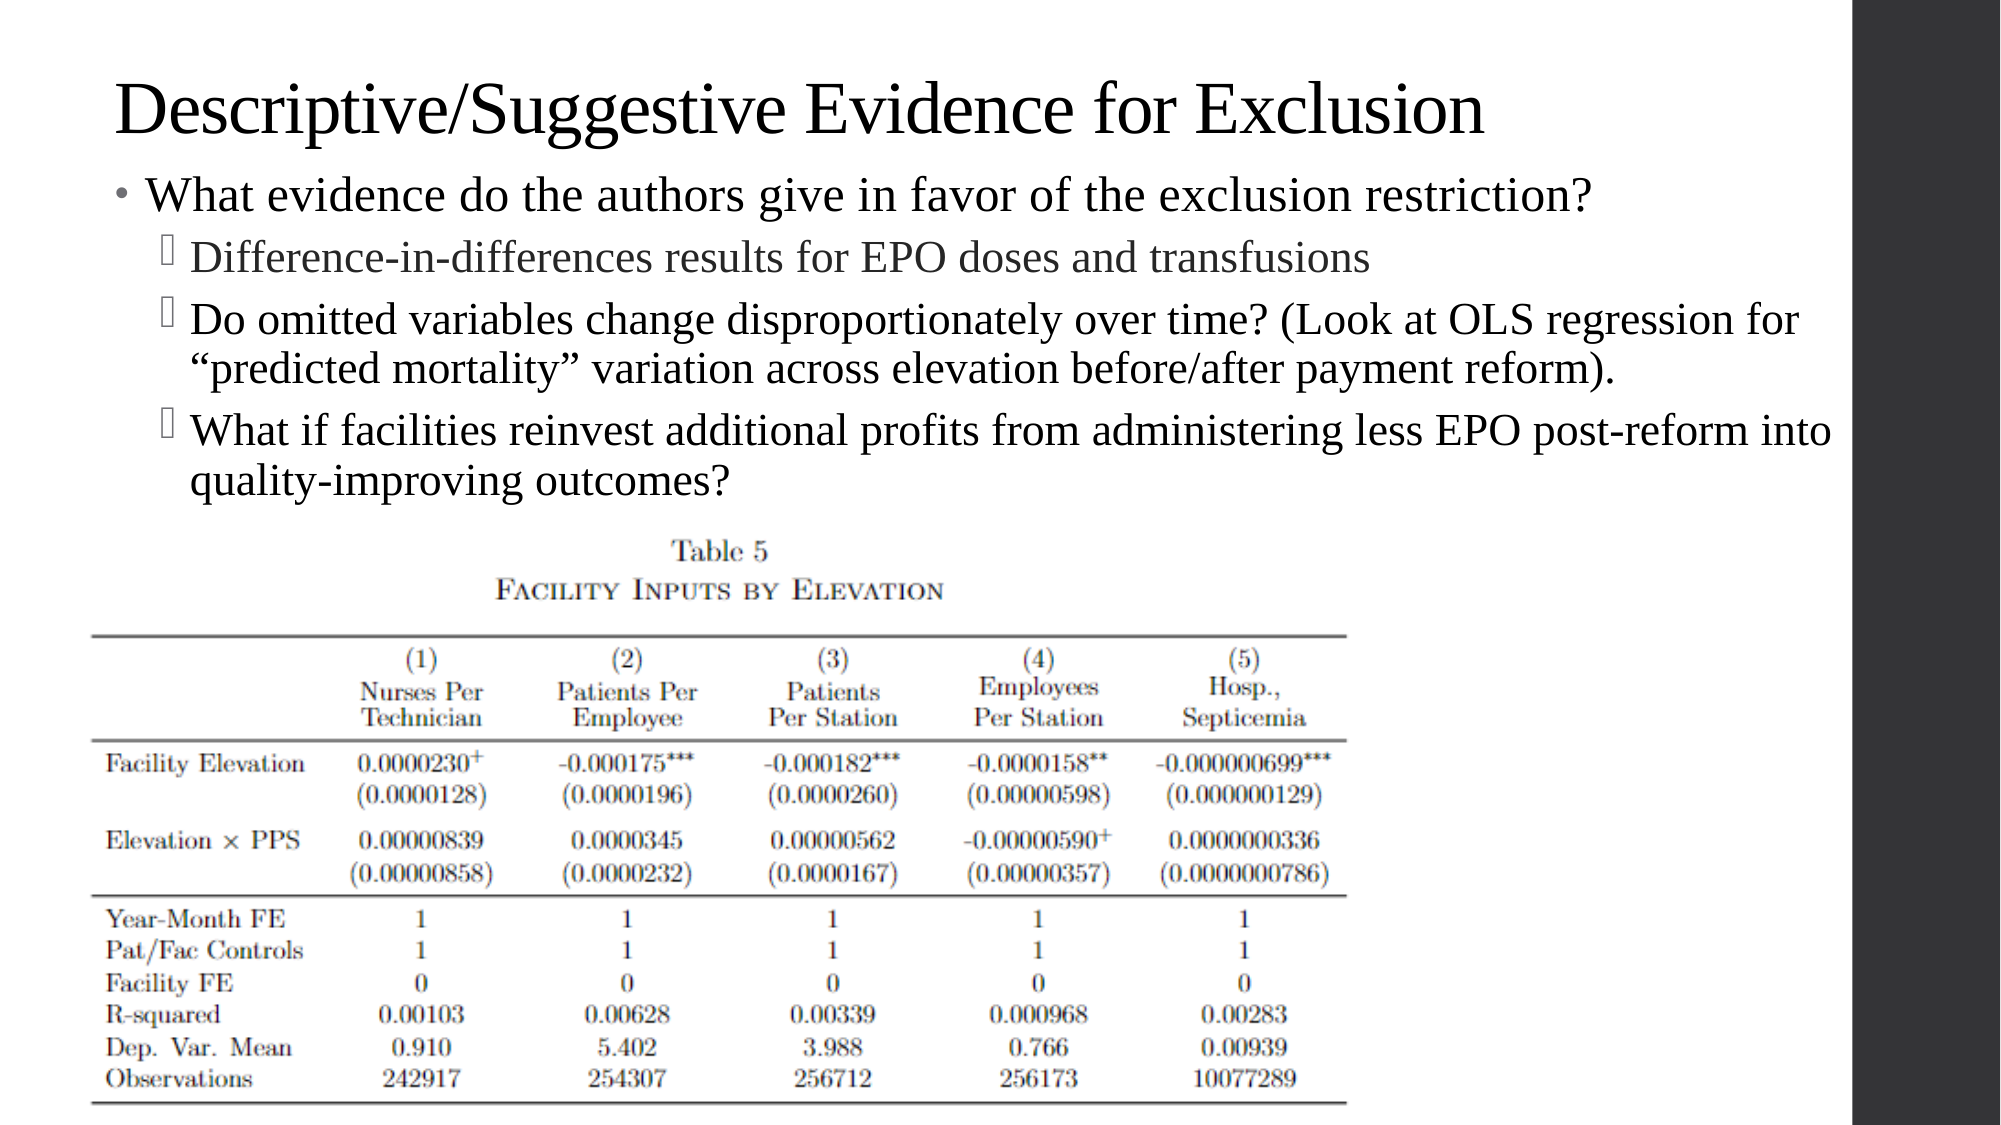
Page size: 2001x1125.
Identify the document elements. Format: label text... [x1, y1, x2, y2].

title Descriptive/Suggestive Evidence for Exclusion [99, 55, 1813, 157]
picture [65, 512, 1369, 1113]
list What evidence do the authors give in favor of the exclusion restriction? Difference-in-differences results for EPO doses and transfusions Do omitted variables change disproportionately over time? (Look at OLS regression for “predicted mortality” variation across elevation before/after payment reform). What if facilities reinvest additional profits from administering less EPO post-reform into quality-improving outcomes? [99, 157, 1863, 1125]
